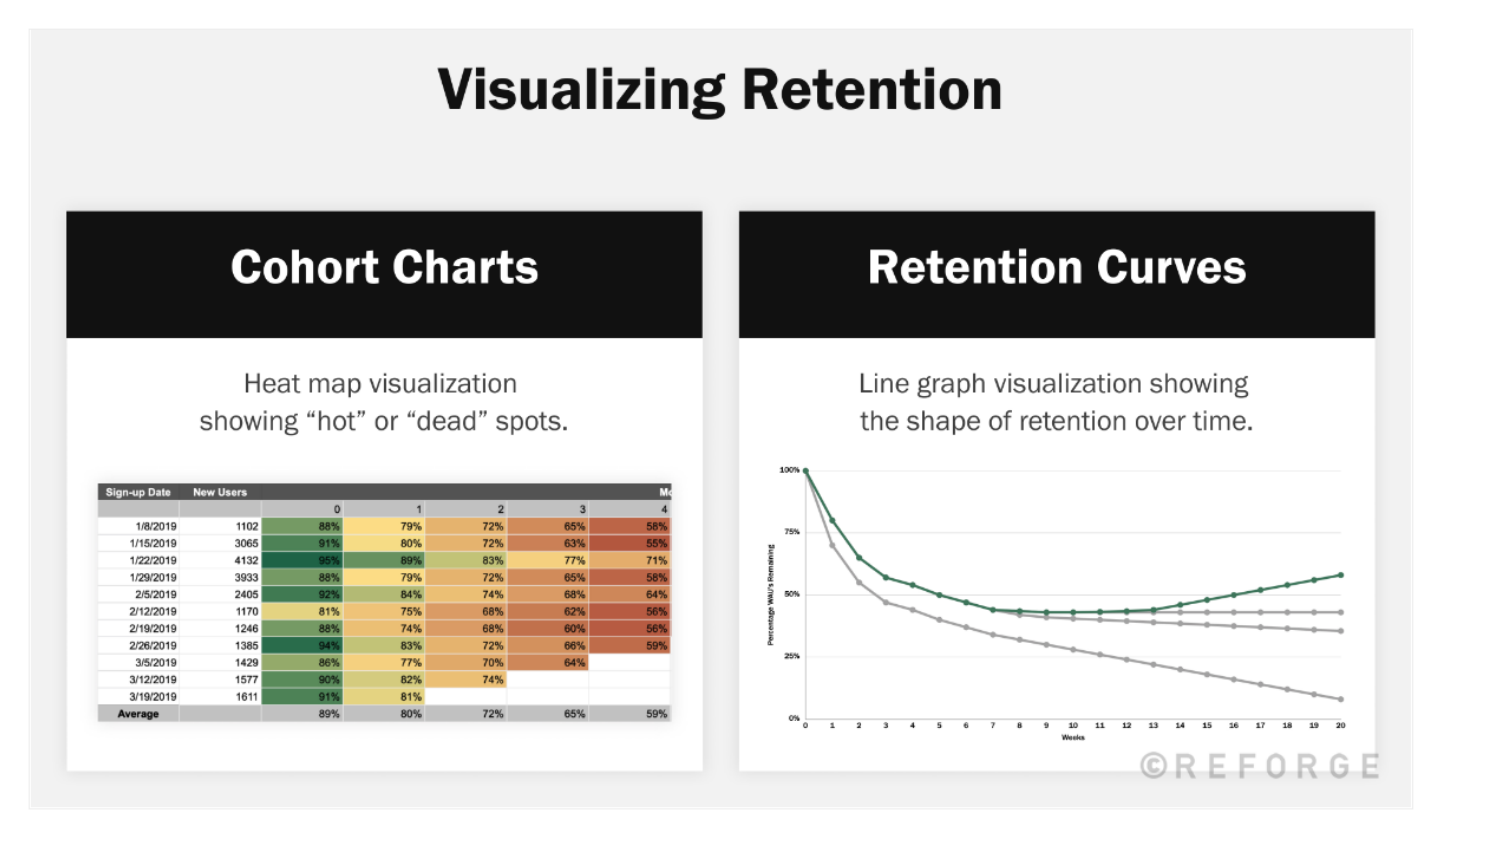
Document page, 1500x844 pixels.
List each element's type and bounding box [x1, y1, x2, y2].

picture [24, 24, 1424, 819]
